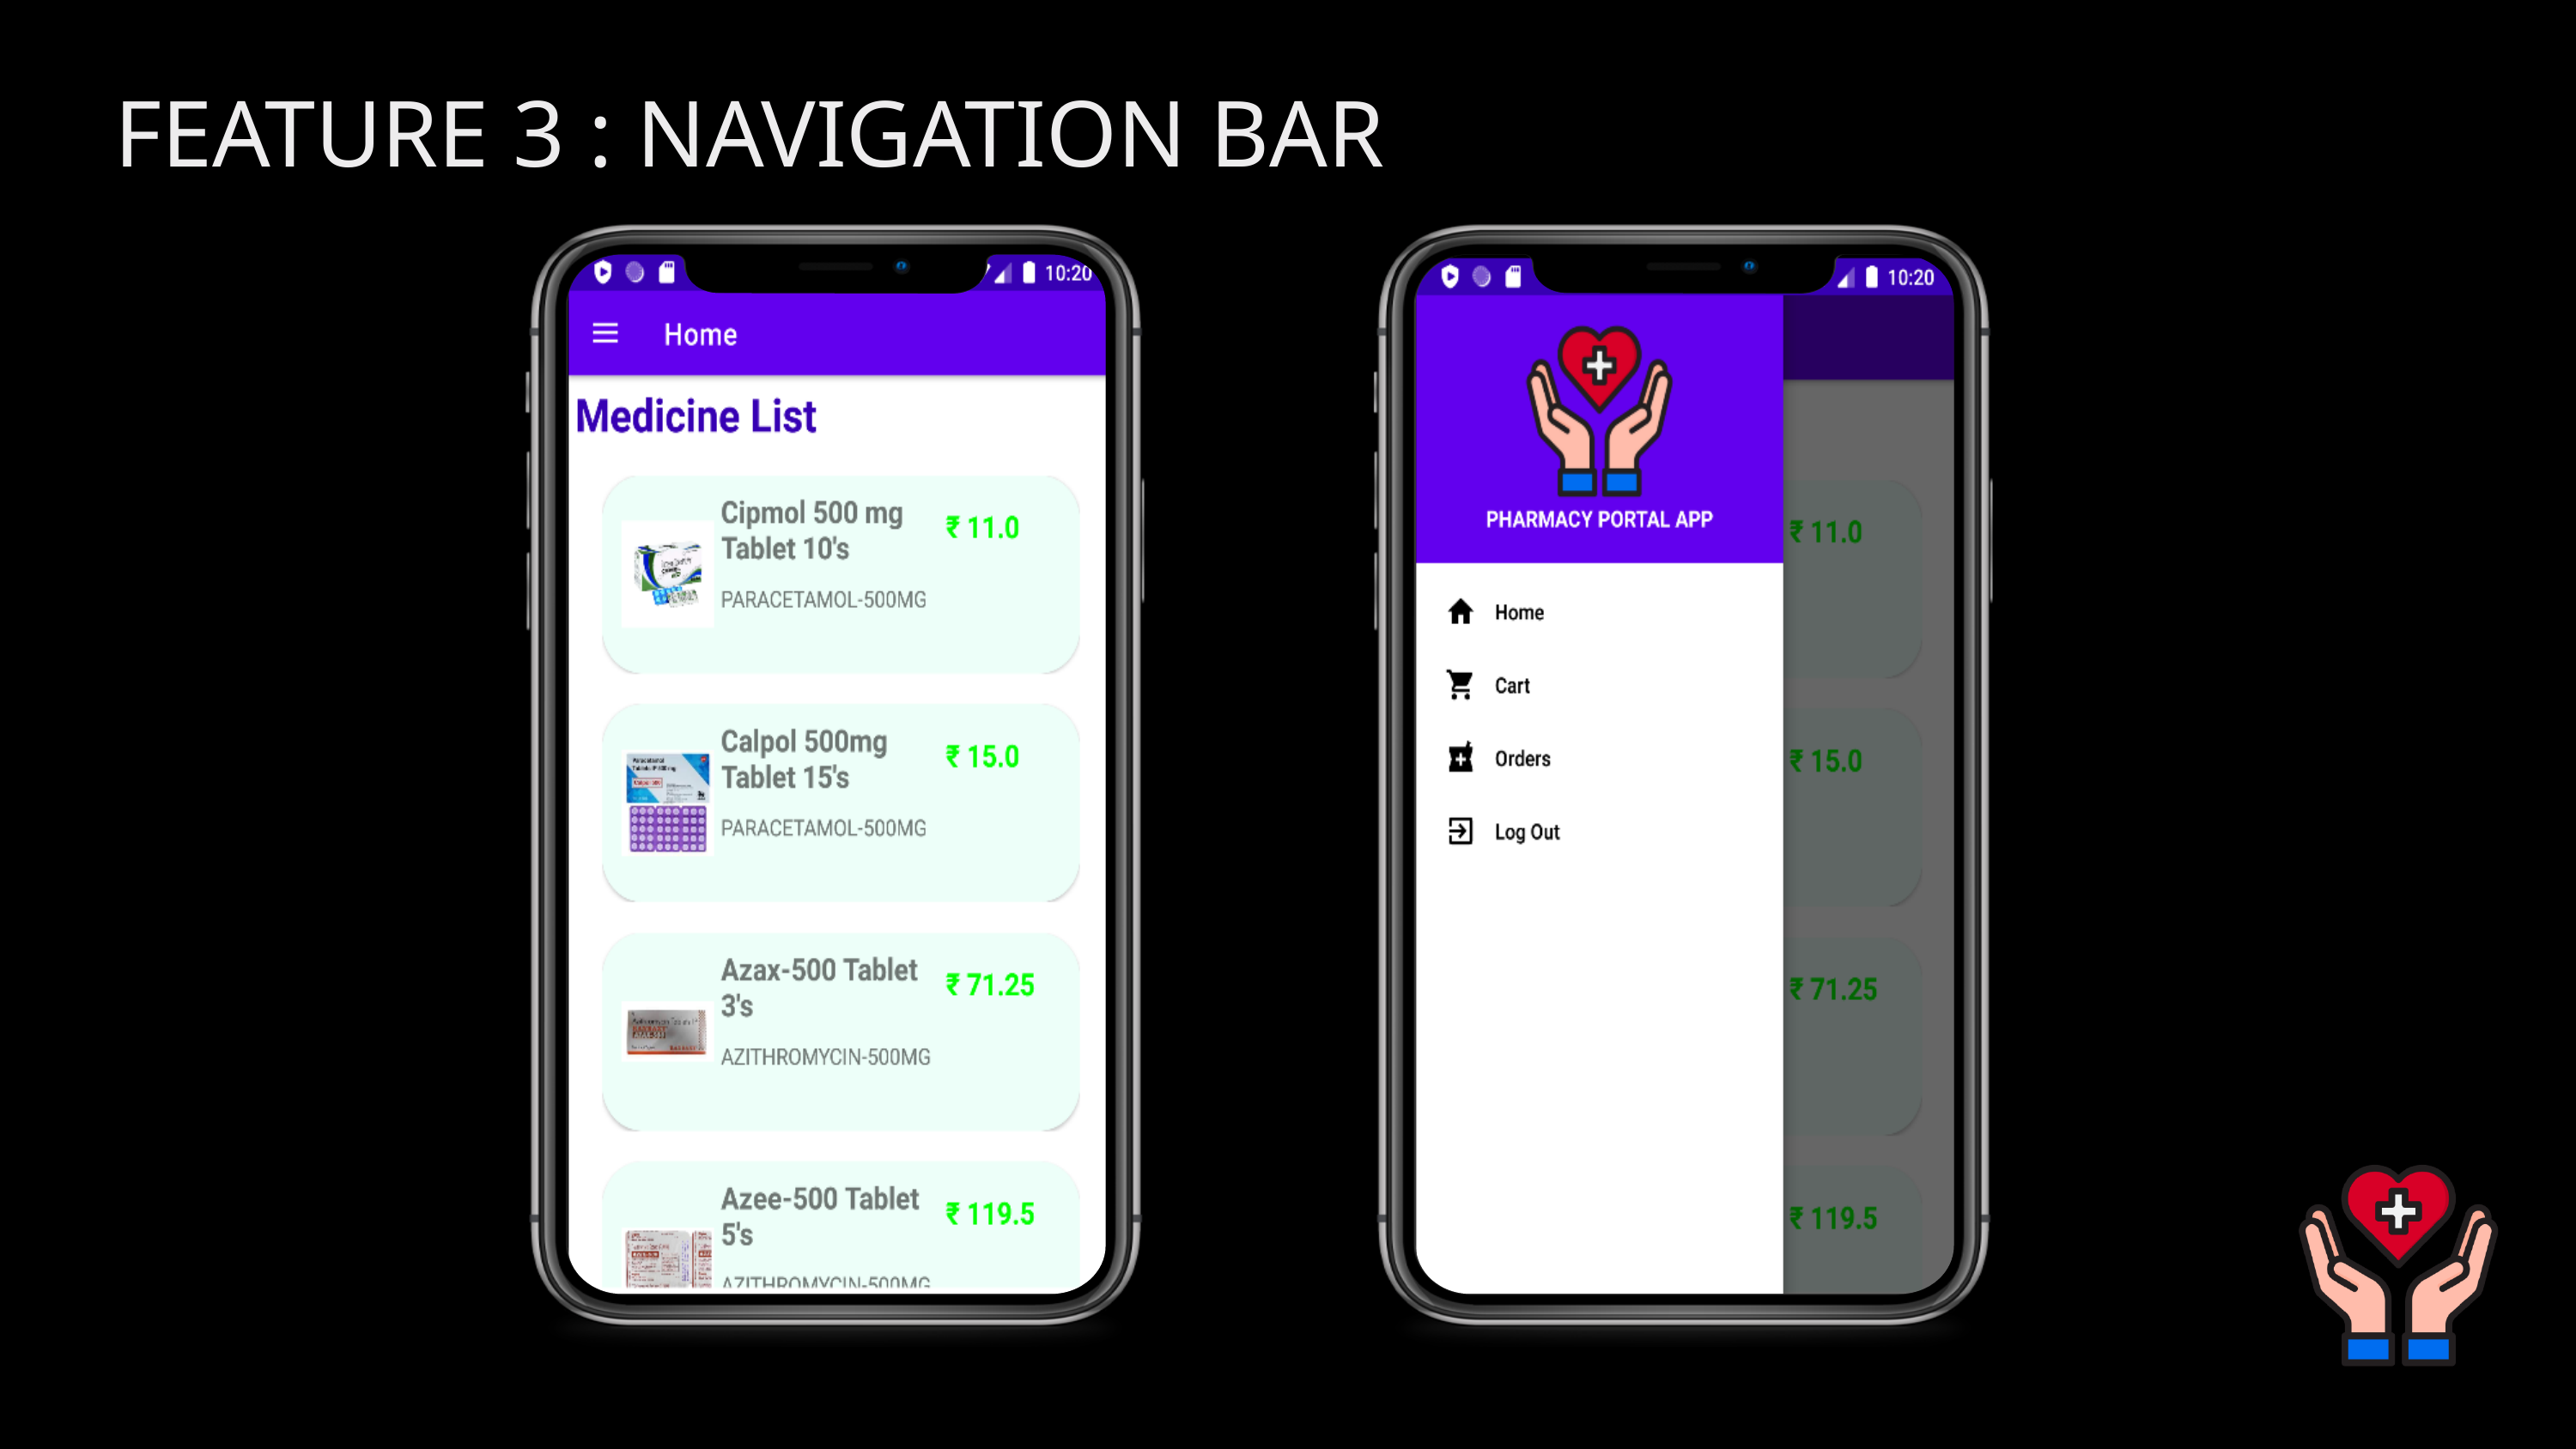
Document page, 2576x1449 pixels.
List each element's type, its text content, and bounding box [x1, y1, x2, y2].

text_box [1373, 222, 1996, 1347]
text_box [525, 222, 1147, 1347]
text_box FEATURE 3 : NAVIGATION BAR [114, 76, 2462, 186]
picture [2290, 1157, 2506, 1373]
